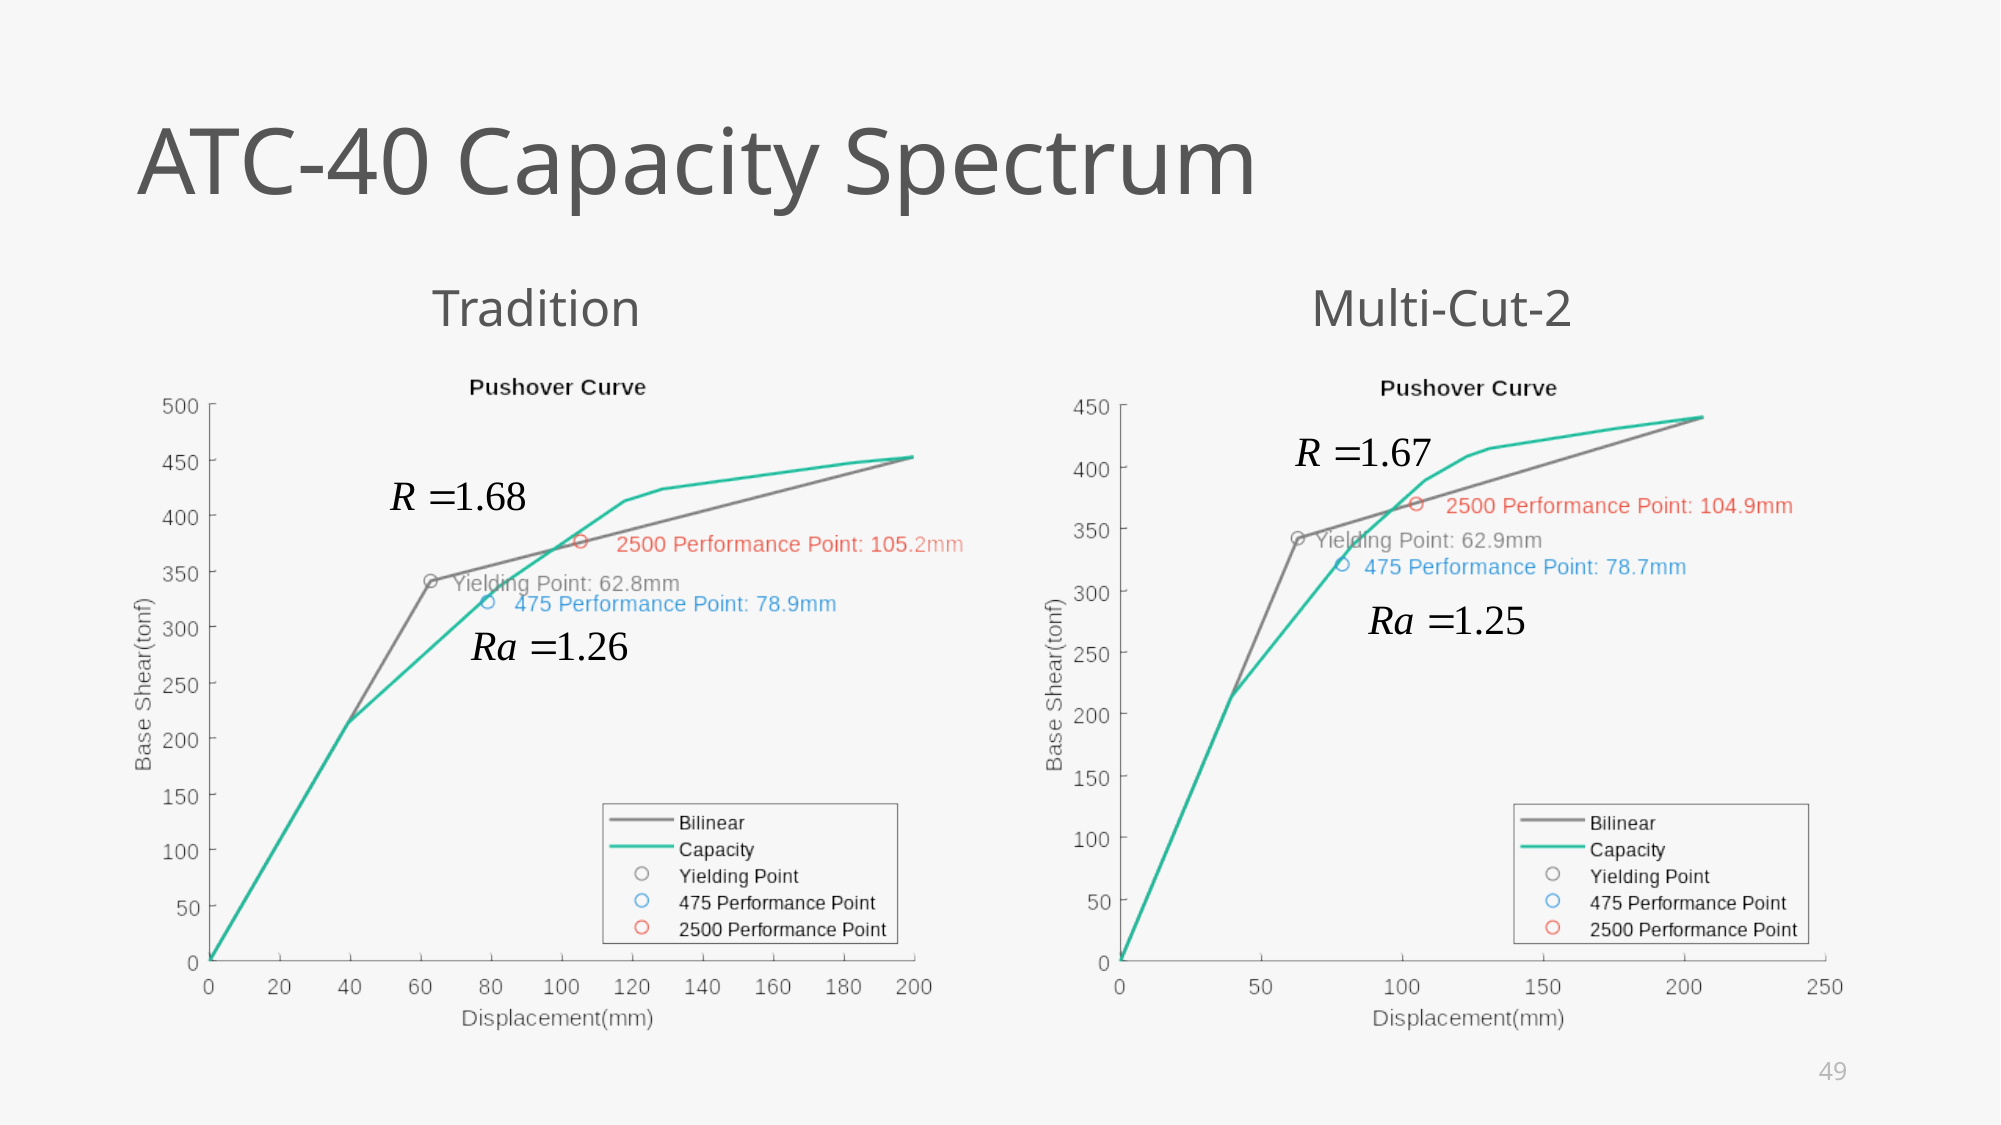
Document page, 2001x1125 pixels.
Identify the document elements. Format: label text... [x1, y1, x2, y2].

text_box Multi-Cut-2 [1311, 257, 1588, 345]
text_box Tradition [432, 257, 657, 345]
list ATC-40 Capacity Spectrum [137, 108, 1413, 324]
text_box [1363, 600, 1529, 641]
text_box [385, 477, 530, 518]
picture [90, 353, 999, 1034]
slide_number 49 [1412, 1042, 1863, 1103]
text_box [466, 627, 631, 668]
picture [1001, 354, 1910, 1034]
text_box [1290, 433, 1437, 474]
